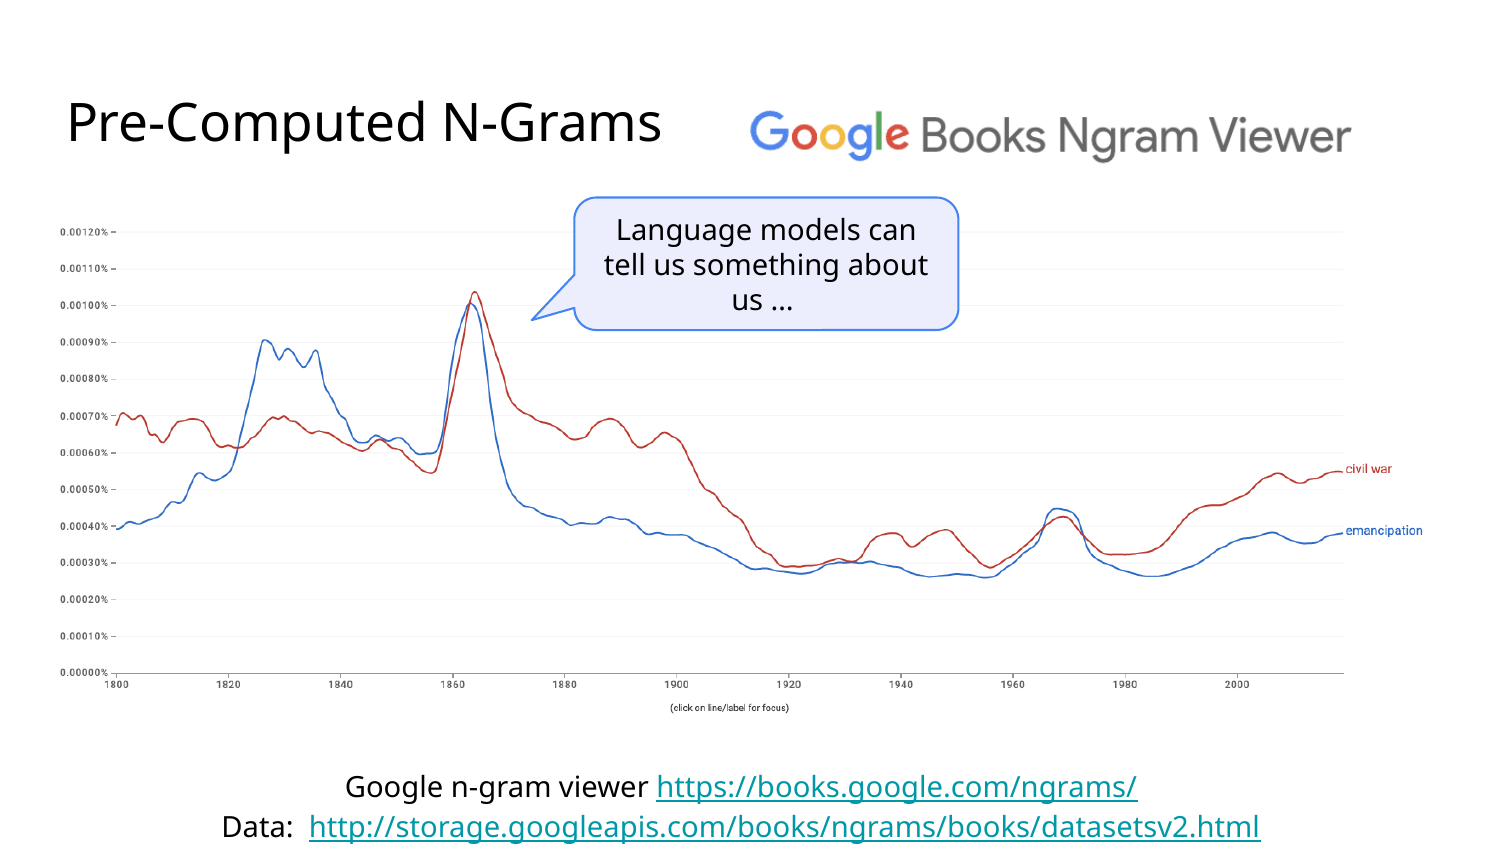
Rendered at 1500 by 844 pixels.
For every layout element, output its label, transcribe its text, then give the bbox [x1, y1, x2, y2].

title Pre-Computed N-Grams [51, 72, 720, 167]
picture [719, 74, 1450, 198]
text_box Google n-gram viewer https://books.google.com/ngrams/ Data: http://storage.googleapis.com/books/ngrams/books/datasetsv2.html [88, 761, 1402, 844]
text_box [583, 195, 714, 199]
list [50, 201, 1450, 738]
